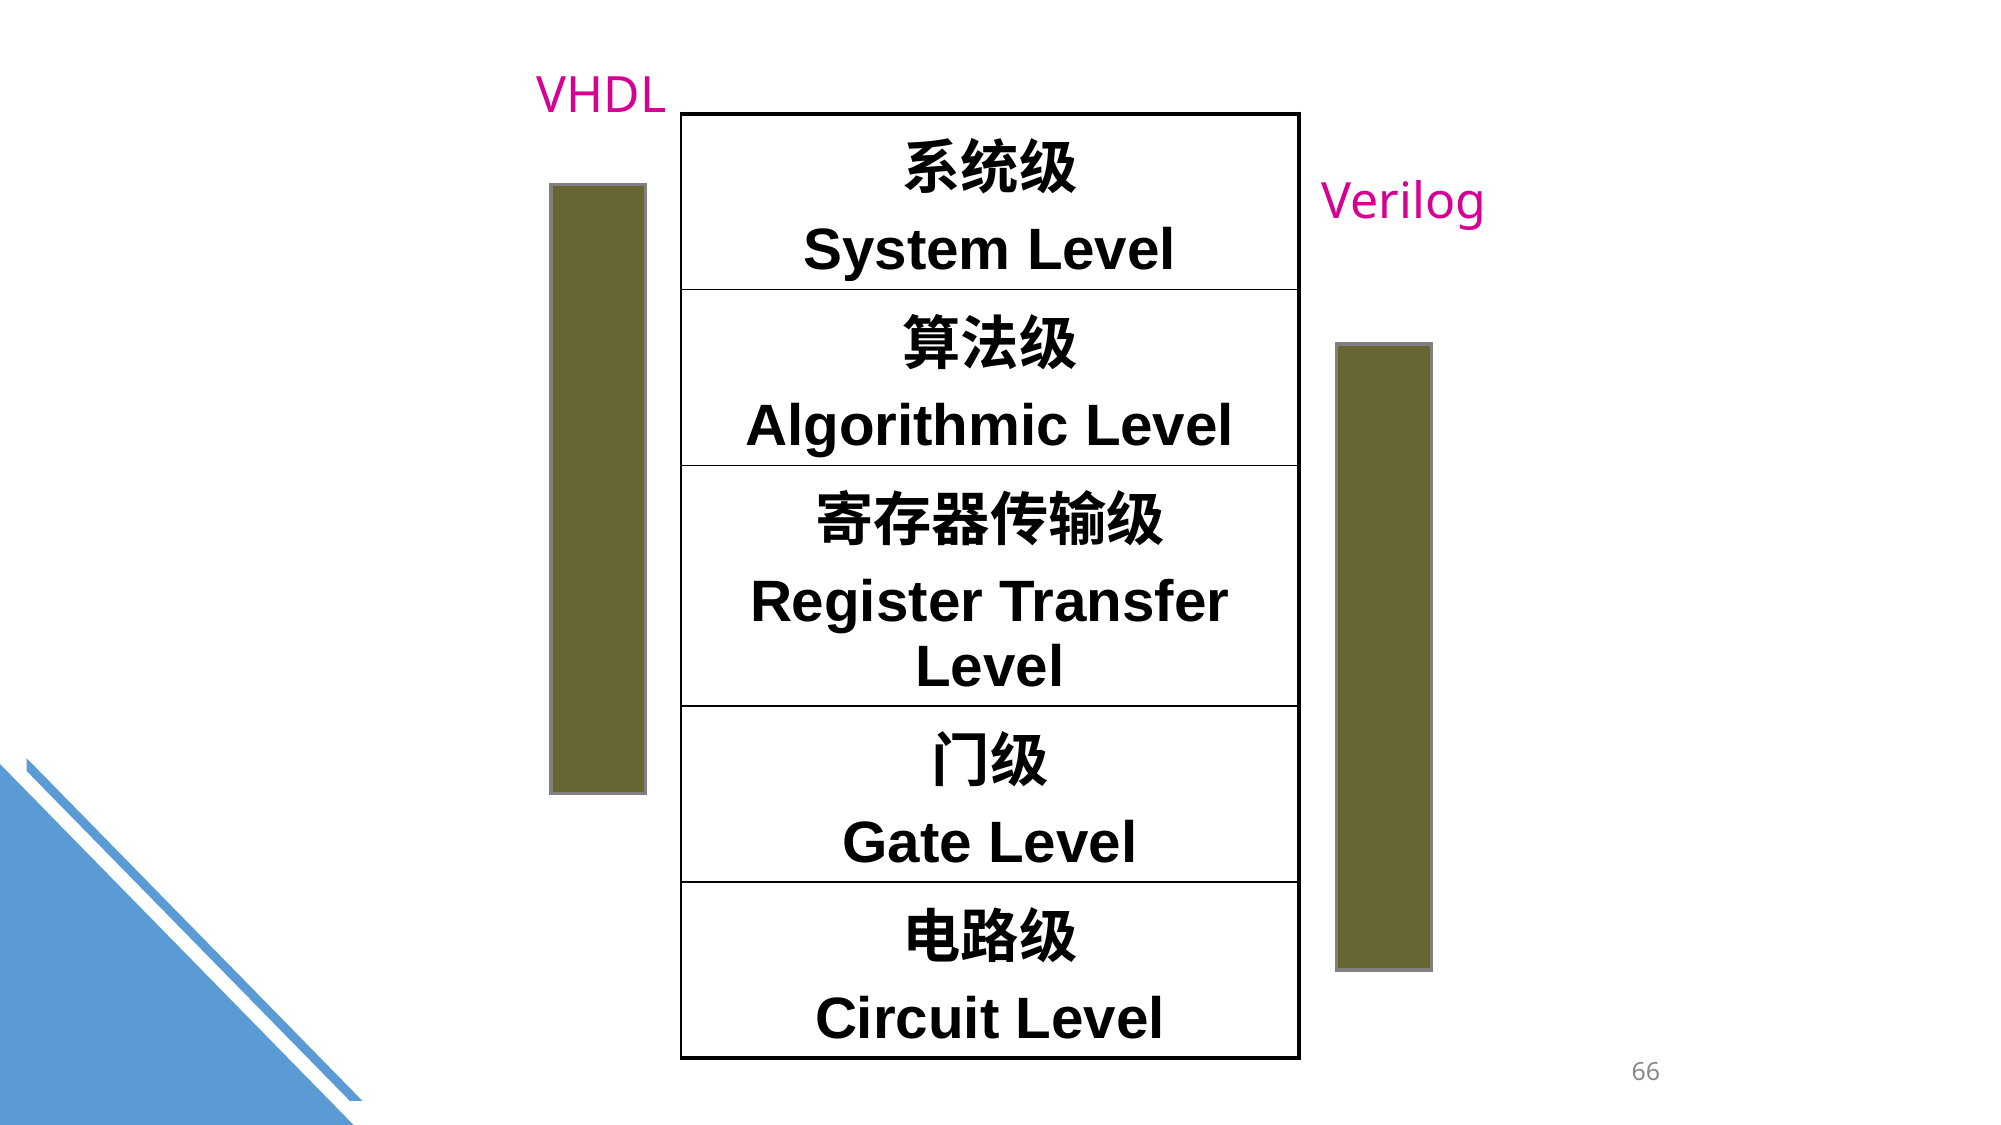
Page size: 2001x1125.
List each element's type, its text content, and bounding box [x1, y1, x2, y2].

table_cell 门级 Gate Level [682, 707, 1297, 881]
text_box 66 [1325, 1042, 1675, 1103]
table_cell 算法级 Algorithmic Level [682, 290, 1297, 465]
text_box Verilog [1306, 160, 1556, 236]
text_box VHDL [492, 54, 711, 130]
text_box [1336, 343, 1432, 970]
text_box [551, 184, 646, 794]
table_cell 寄存器传输级 Register Transfer Level [682, 466, 1297, 705]
table_header 系统级 System Level [682, 116, 1297, 289]
table_cell 电路级 Circuit Level [682, 883, 1297, 1056]
